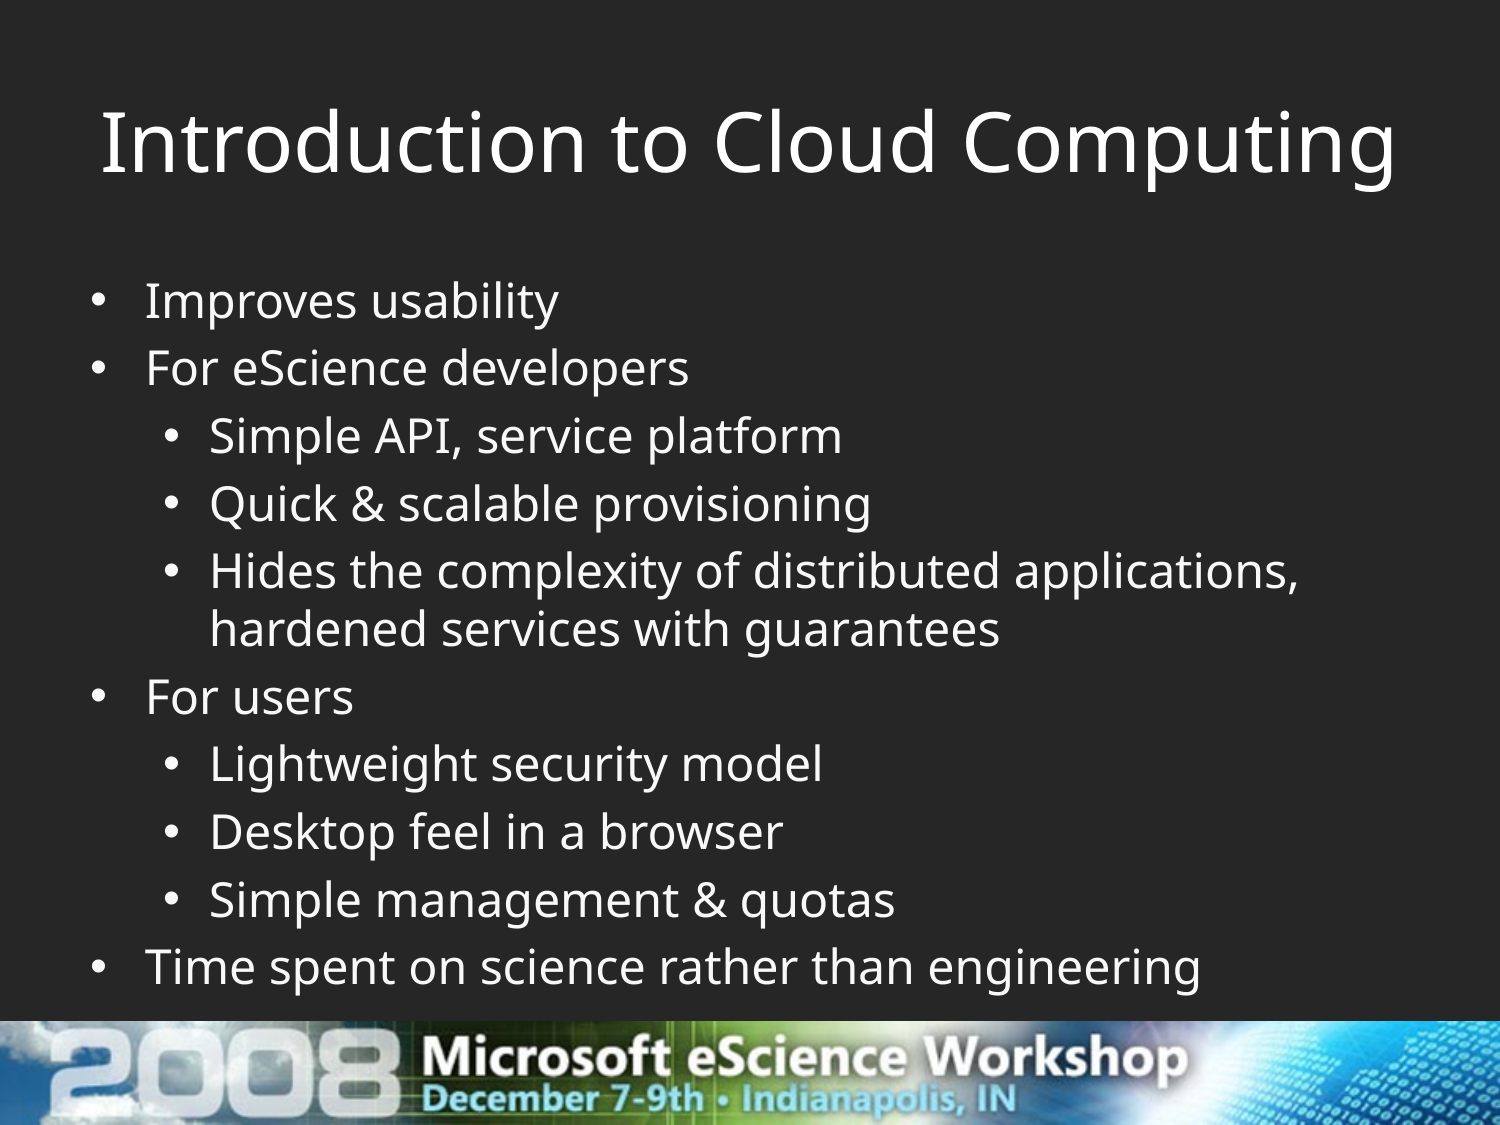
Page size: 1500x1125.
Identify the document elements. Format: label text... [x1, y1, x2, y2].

list Improves usability For eScience developers Simple API, service platform Quick & scalable provisioning Hides the complexity of distributed applications, hardened services with guarantees For users Lightweight security model Desktop feel in a browser Simple management & quotas Time spent on science rather than engineering [75, 262, 1425, 1005]
picture [0, 1021, 1500, 1125]
title Introduction to Cloud Computing [75, 45, 1425, 233]
